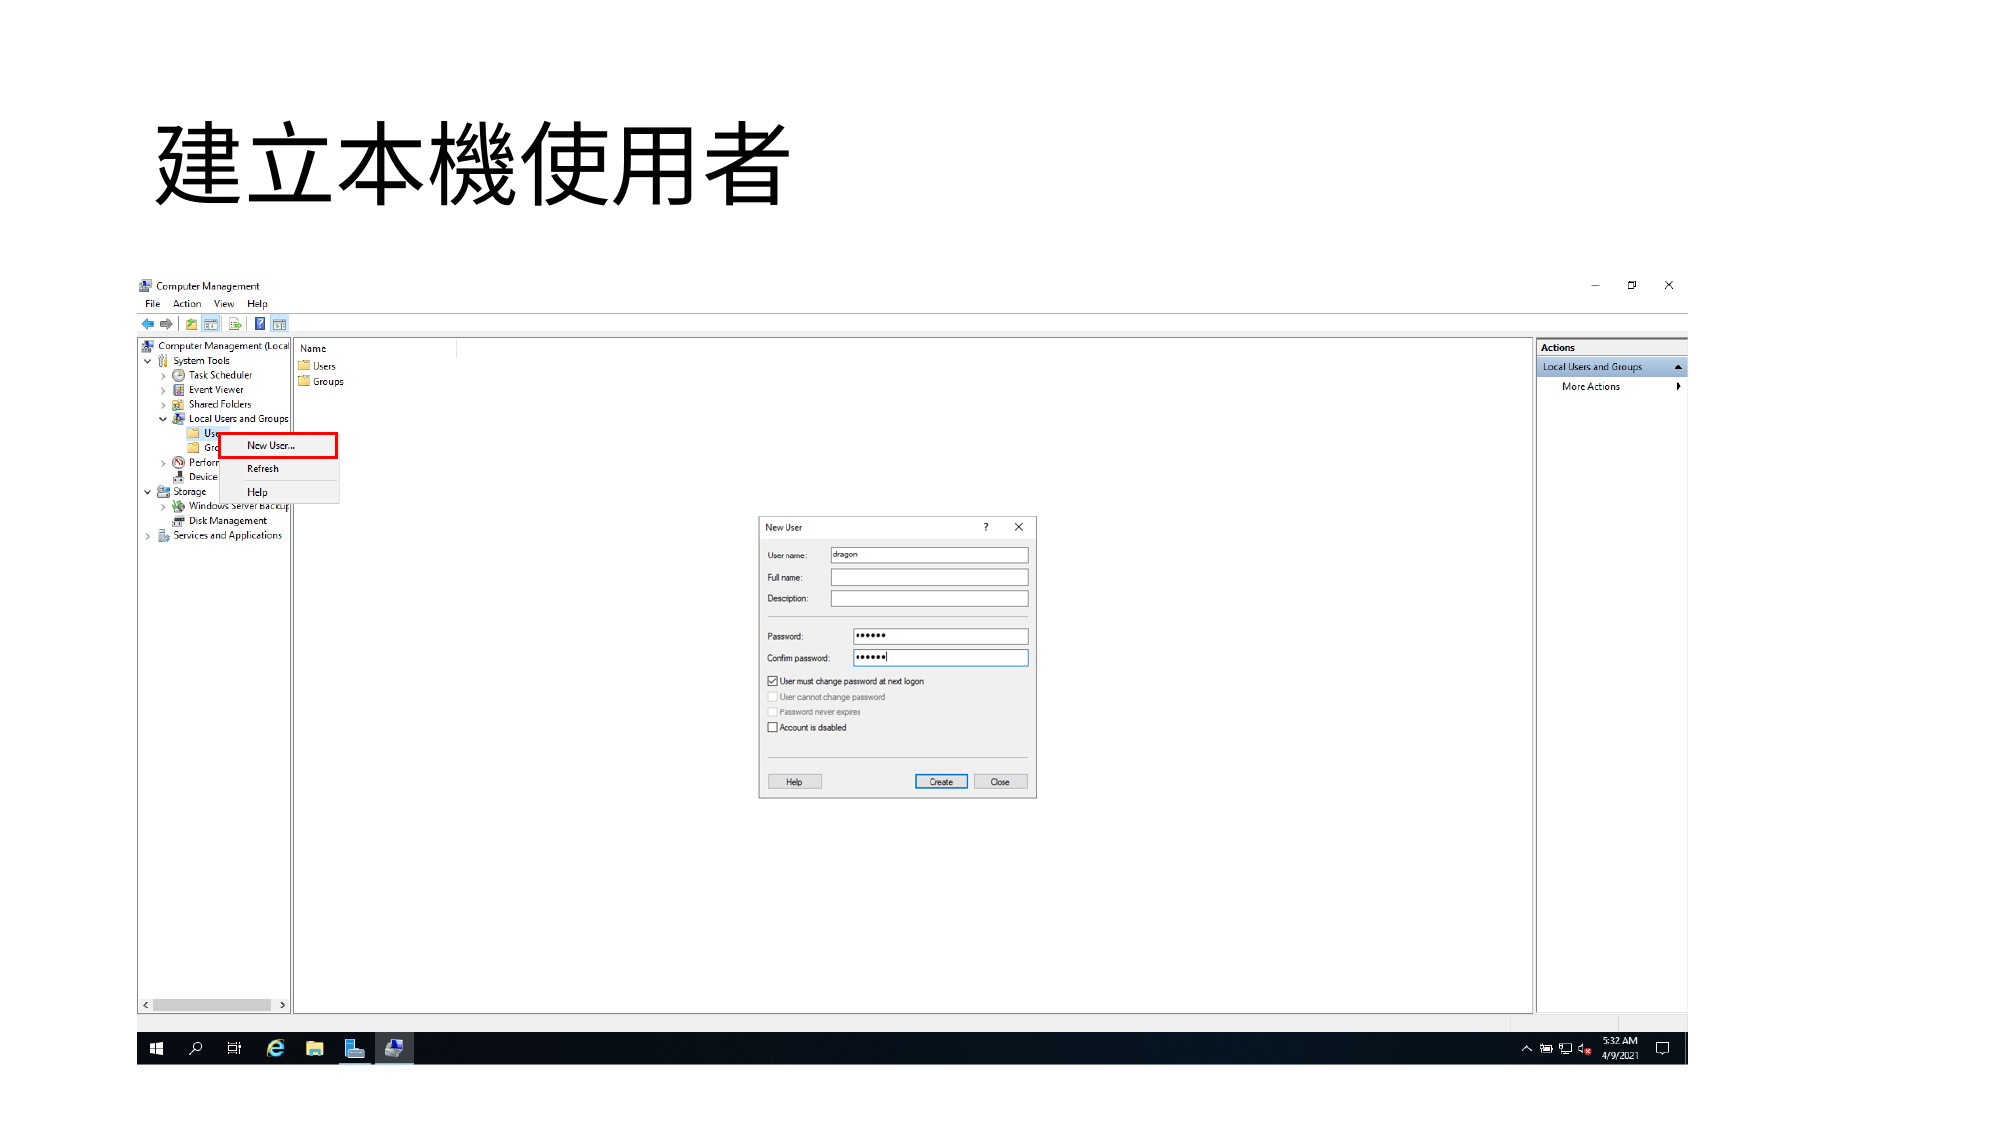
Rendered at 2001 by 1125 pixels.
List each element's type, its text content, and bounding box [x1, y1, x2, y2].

title 建立本機使用者 [137, 59, 1863, 278]
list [137, 277, 1688, 1066]
picture [679, 440, 1146, 902]
